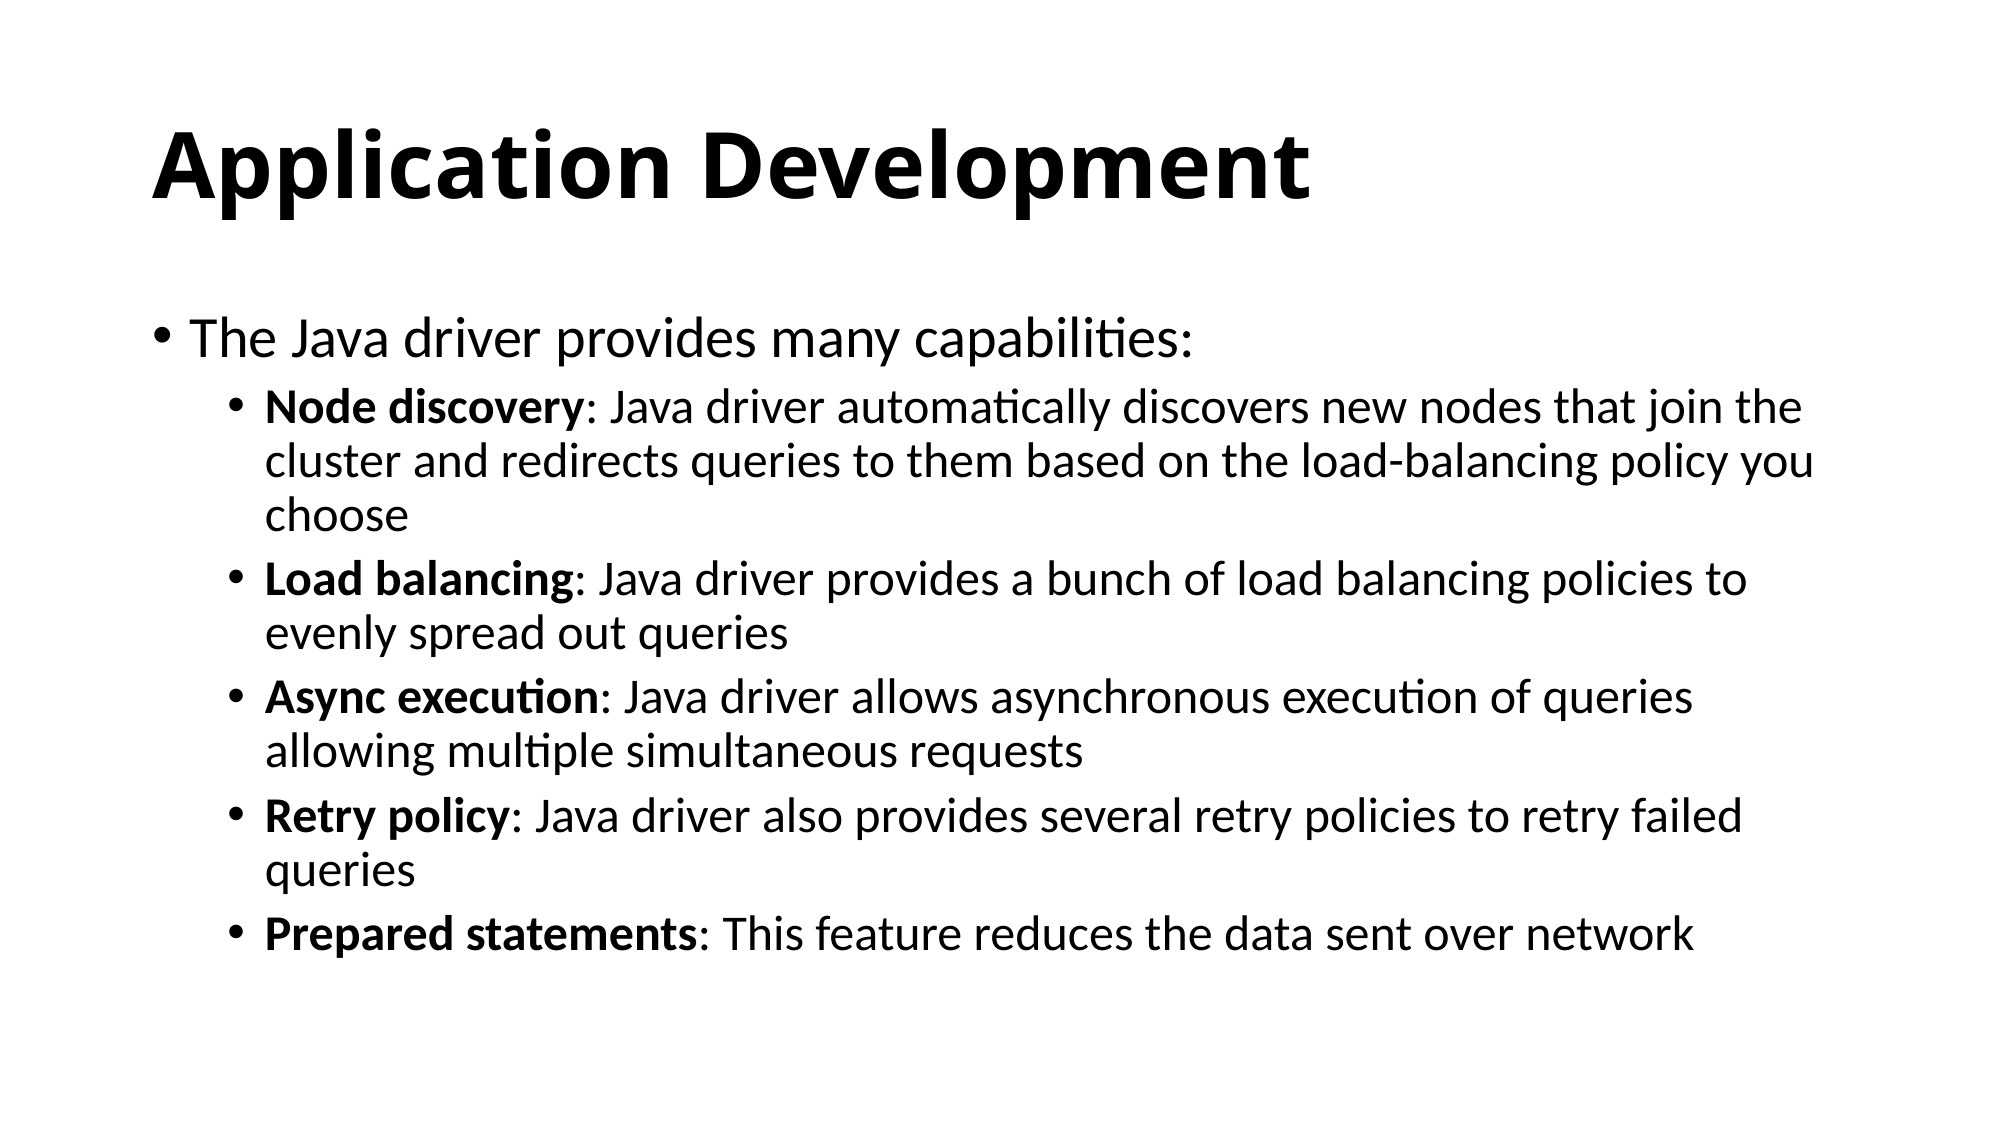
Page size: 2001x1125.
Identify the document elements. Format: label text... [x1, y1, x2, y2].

list The Java driver provides many capabilities: Node discovery: Java driver automatically discovers new nodes that join the cluster and redirects queries to them based on the load-balancing policy you choose Load balancing: Java driver provides a bunch of load balancing policies to evenly spread out queries Async execution: Java driver allows asynchronous execution of queries allowing multiple simultaneous requests Retry policy: Java driver also provides several retry policies to retry failed queries Prepared statements: This feature reduces the data sent over network [137, 299, 1863, 1014]
title Application Development [137, 59, 1863, 278]
